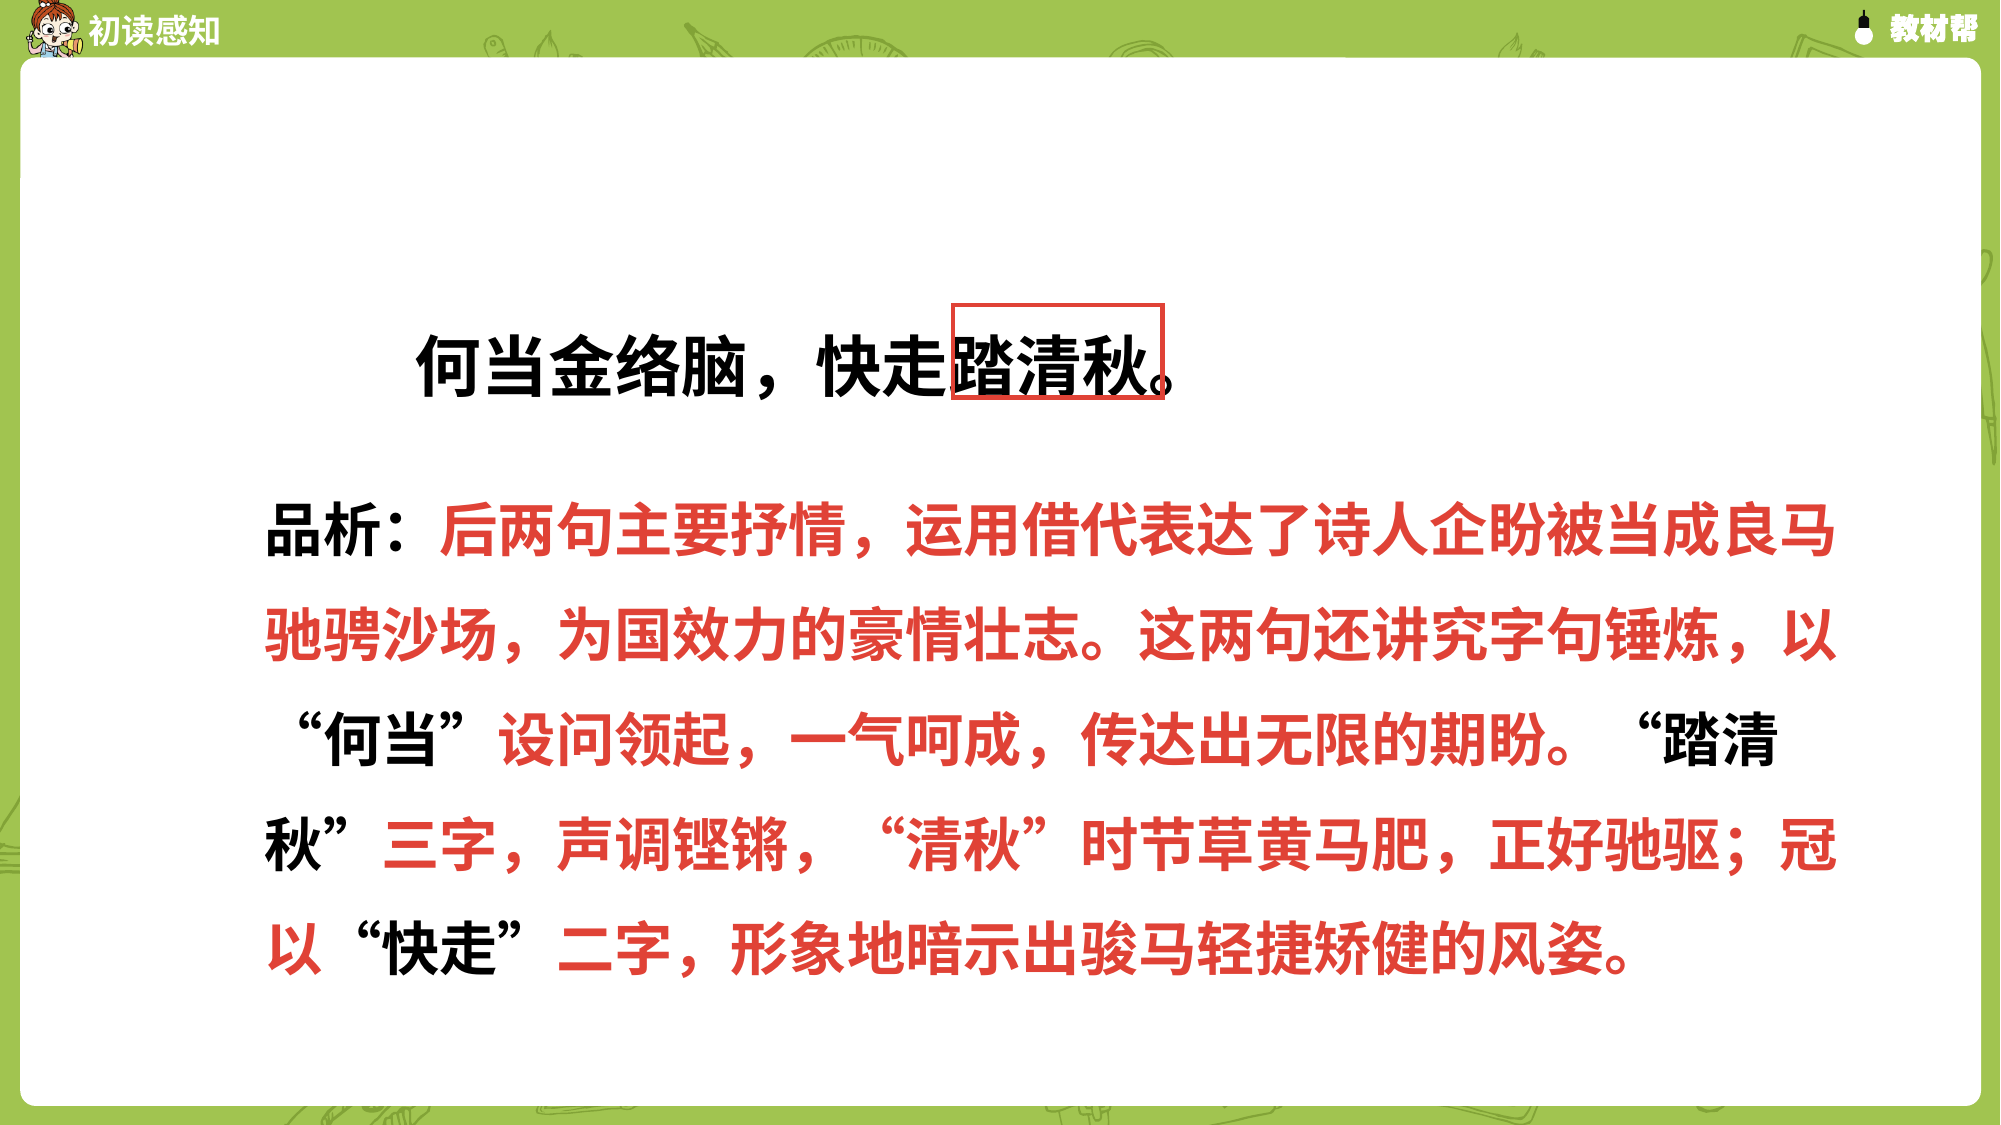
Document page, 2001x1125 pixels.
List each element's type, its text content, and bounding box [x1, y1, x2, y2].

text_box 何当金络脑，快走踏清秋。 [311, 277, 1215, 412]
text_box [952, 304, 1163, 398]
text_box 品析：后两句主要抒情，运用借代表达了诗人企盼被当成良马驰骋沙场，为国效力的豪情壮志。这两句还讲究字句锤炼，以“何当”设问领起，一气呵成，传达出无限的期盼。“踏清秋”三字，声调铿锵，“清秋”时节草黄马肥，正好驰驱；冠以“快走”二字，形象地暗示出骏马轻捷矫健的风姿。 [250, 450, 1866, 990]
picture [26, 0, 88, 60]
